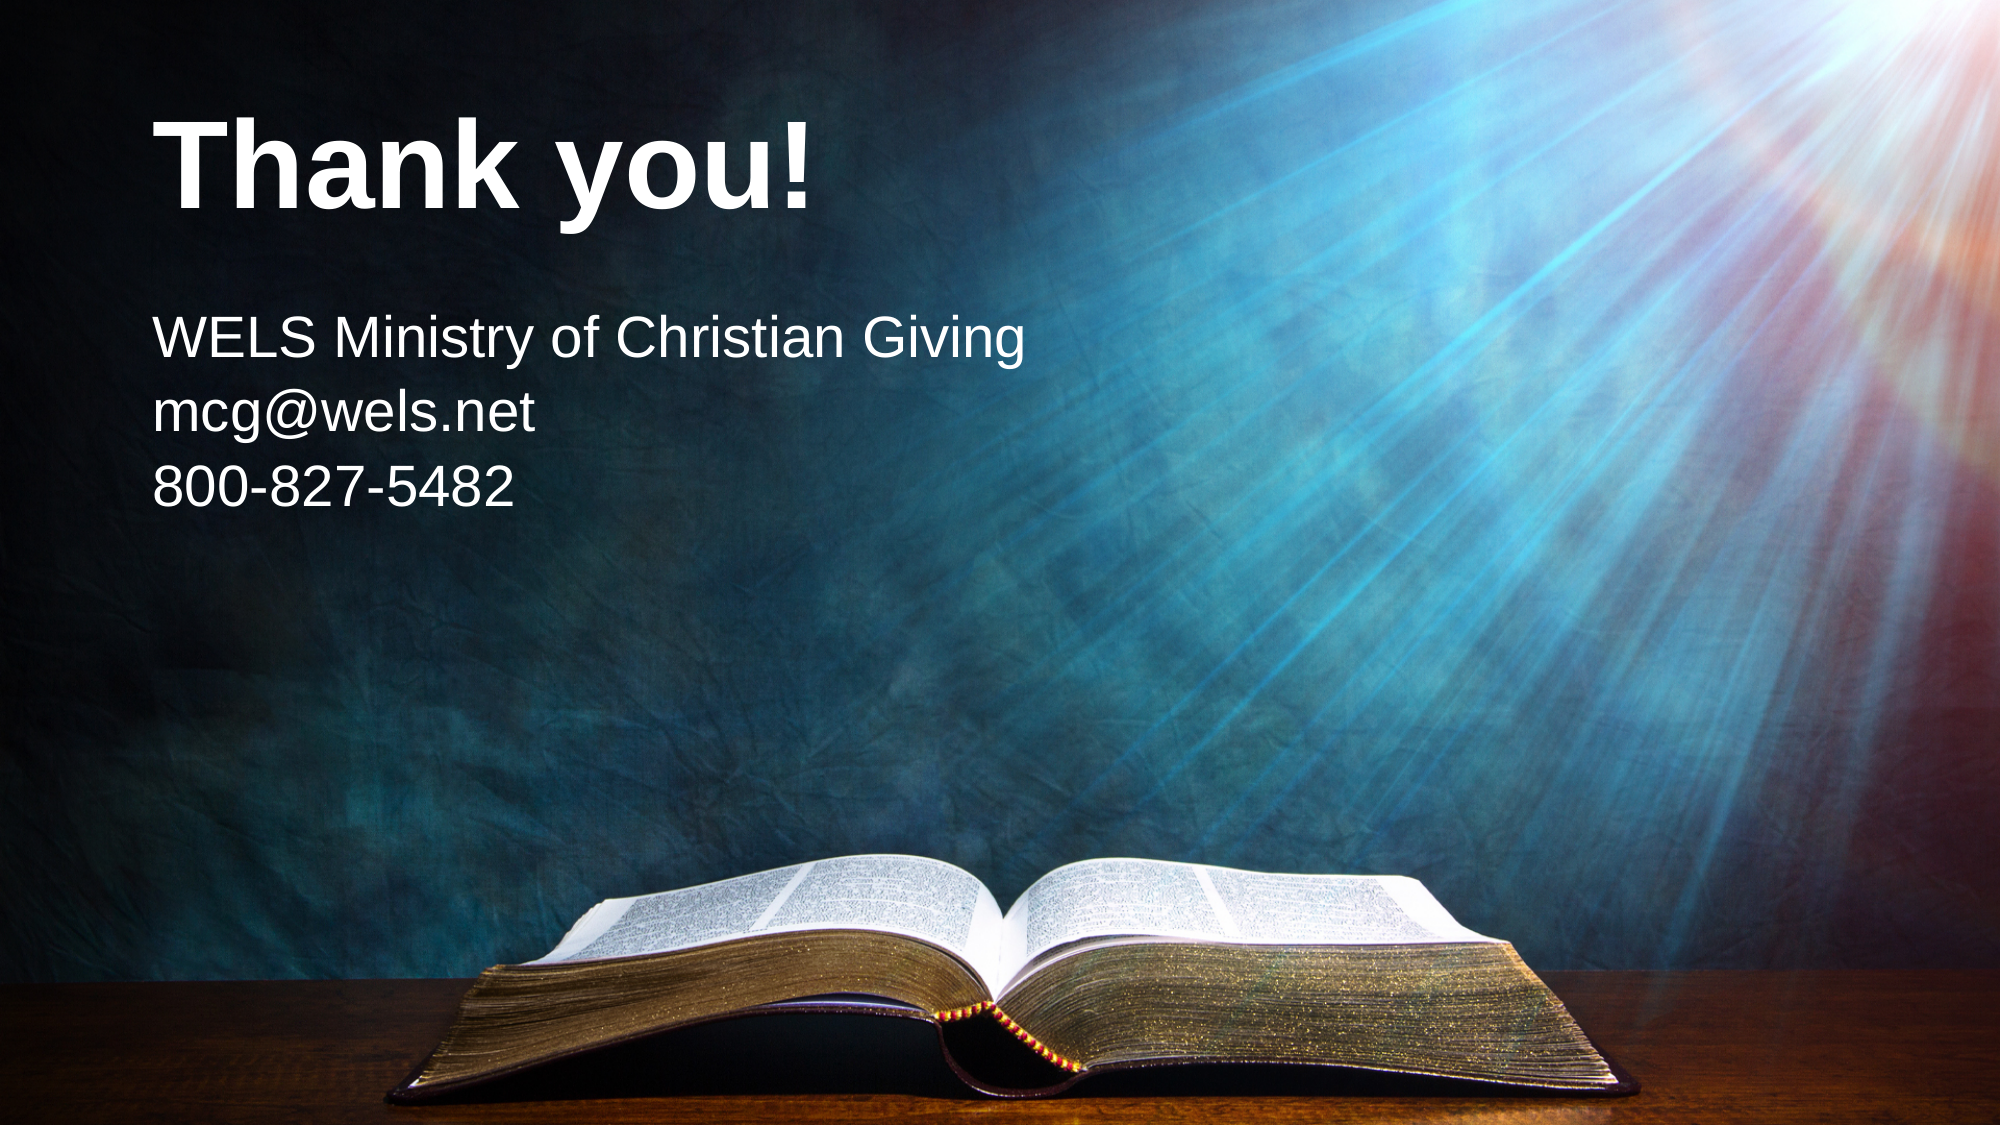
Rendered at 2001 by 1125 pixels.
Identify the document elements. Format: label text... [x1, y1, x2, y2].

title Thank you! [137, 59, 1863, 278]
list WELS Ministry of Christian Giving mcg@wels.net 800-827-5482 [137, 299, 1863, 1014]
picture [0, 0, 2000, 1125]
